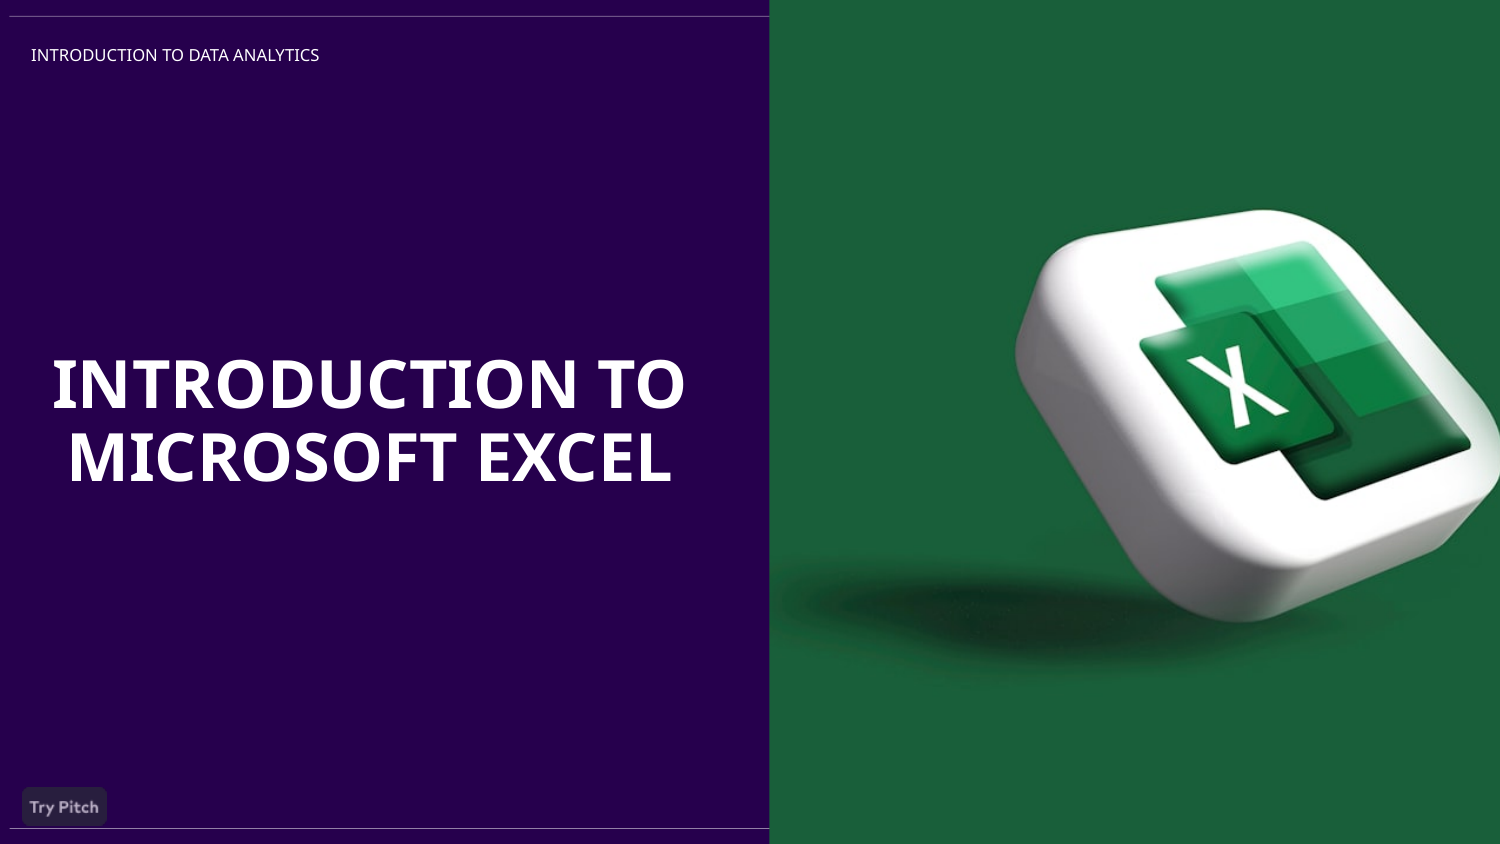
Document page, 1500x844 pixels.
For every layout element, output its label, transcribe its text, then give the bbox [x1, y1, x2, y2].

text_box INTRODUCTION TO DATA ANALYTICS [31, 44, 769, 65]
picture [769, 0, 1500, 844]
picture [22, 787, 107, 826]
text_box INTRODUCTION TO MICROSOFT EXCEL [0, 348, 769, 496]
